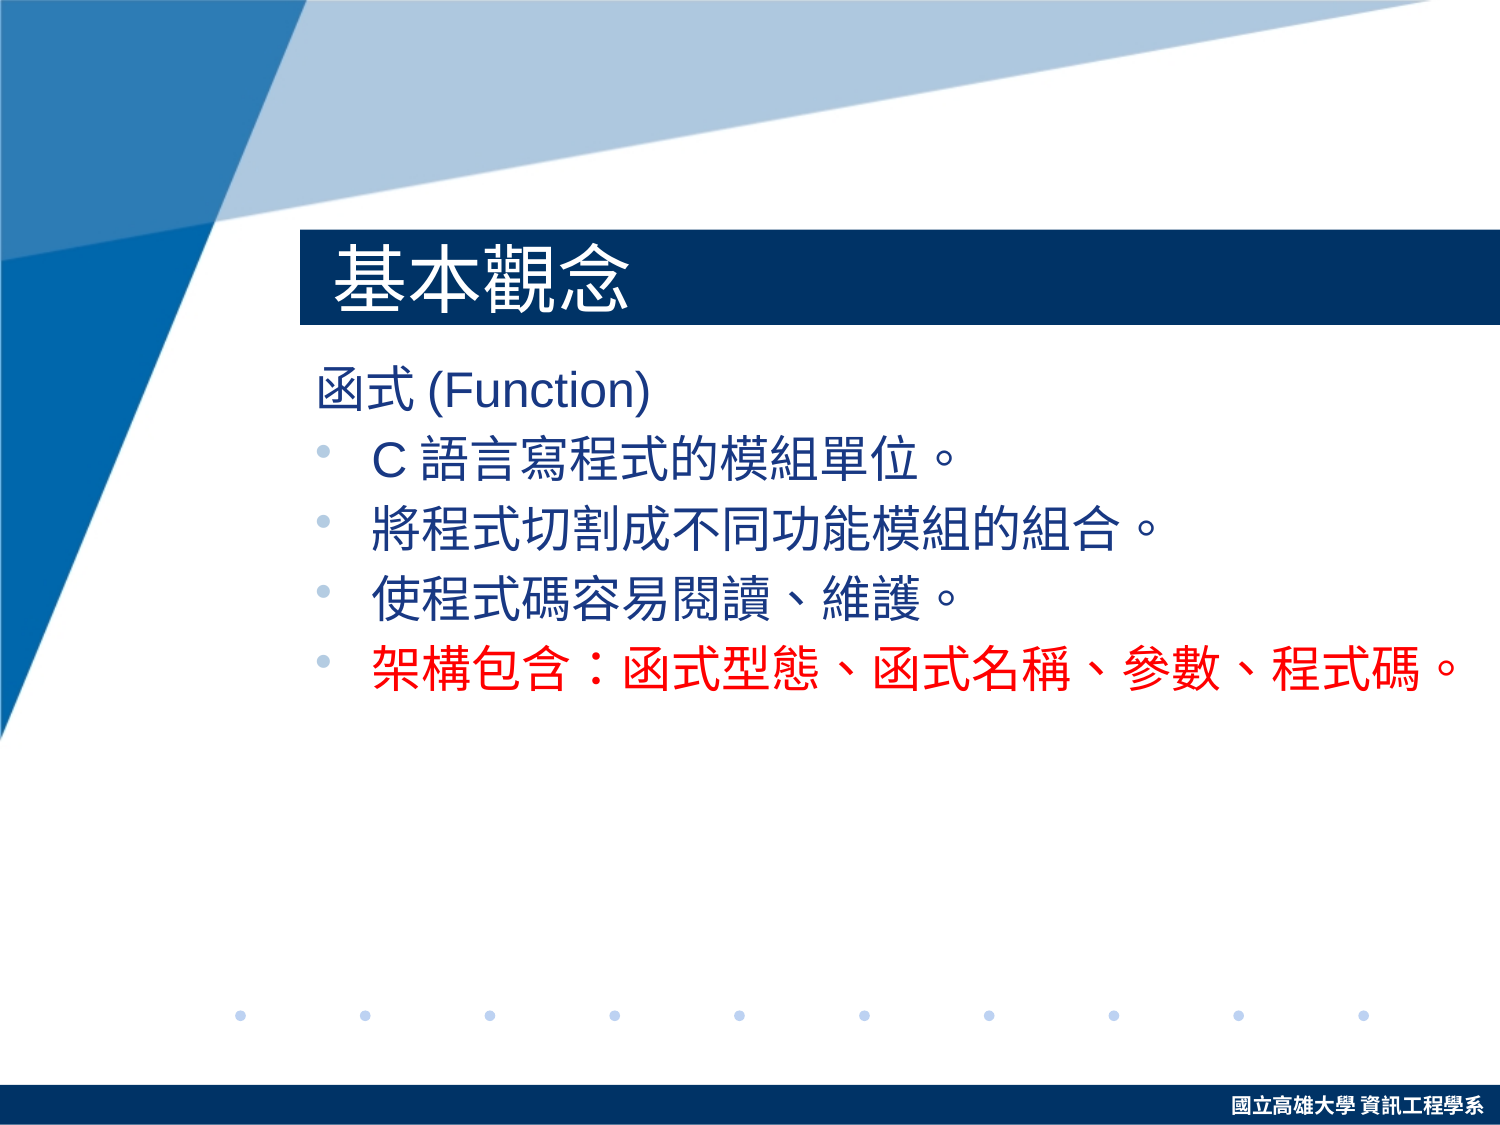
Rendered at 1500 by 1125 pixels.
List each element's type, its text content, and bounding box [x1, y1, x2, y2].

picture [0, 0, 1500, 842]
list 函式(Function) C語言寫程式的模組單位。 將程式切割成不同功能模組的組合。 使程式碼容易閱讀、維護。 架構包含：函式型態、函式名稱、參數、程式碼。 [300, 350, 1500, 1013]
title 基本觀念 [300, 229, 1500, 325]
